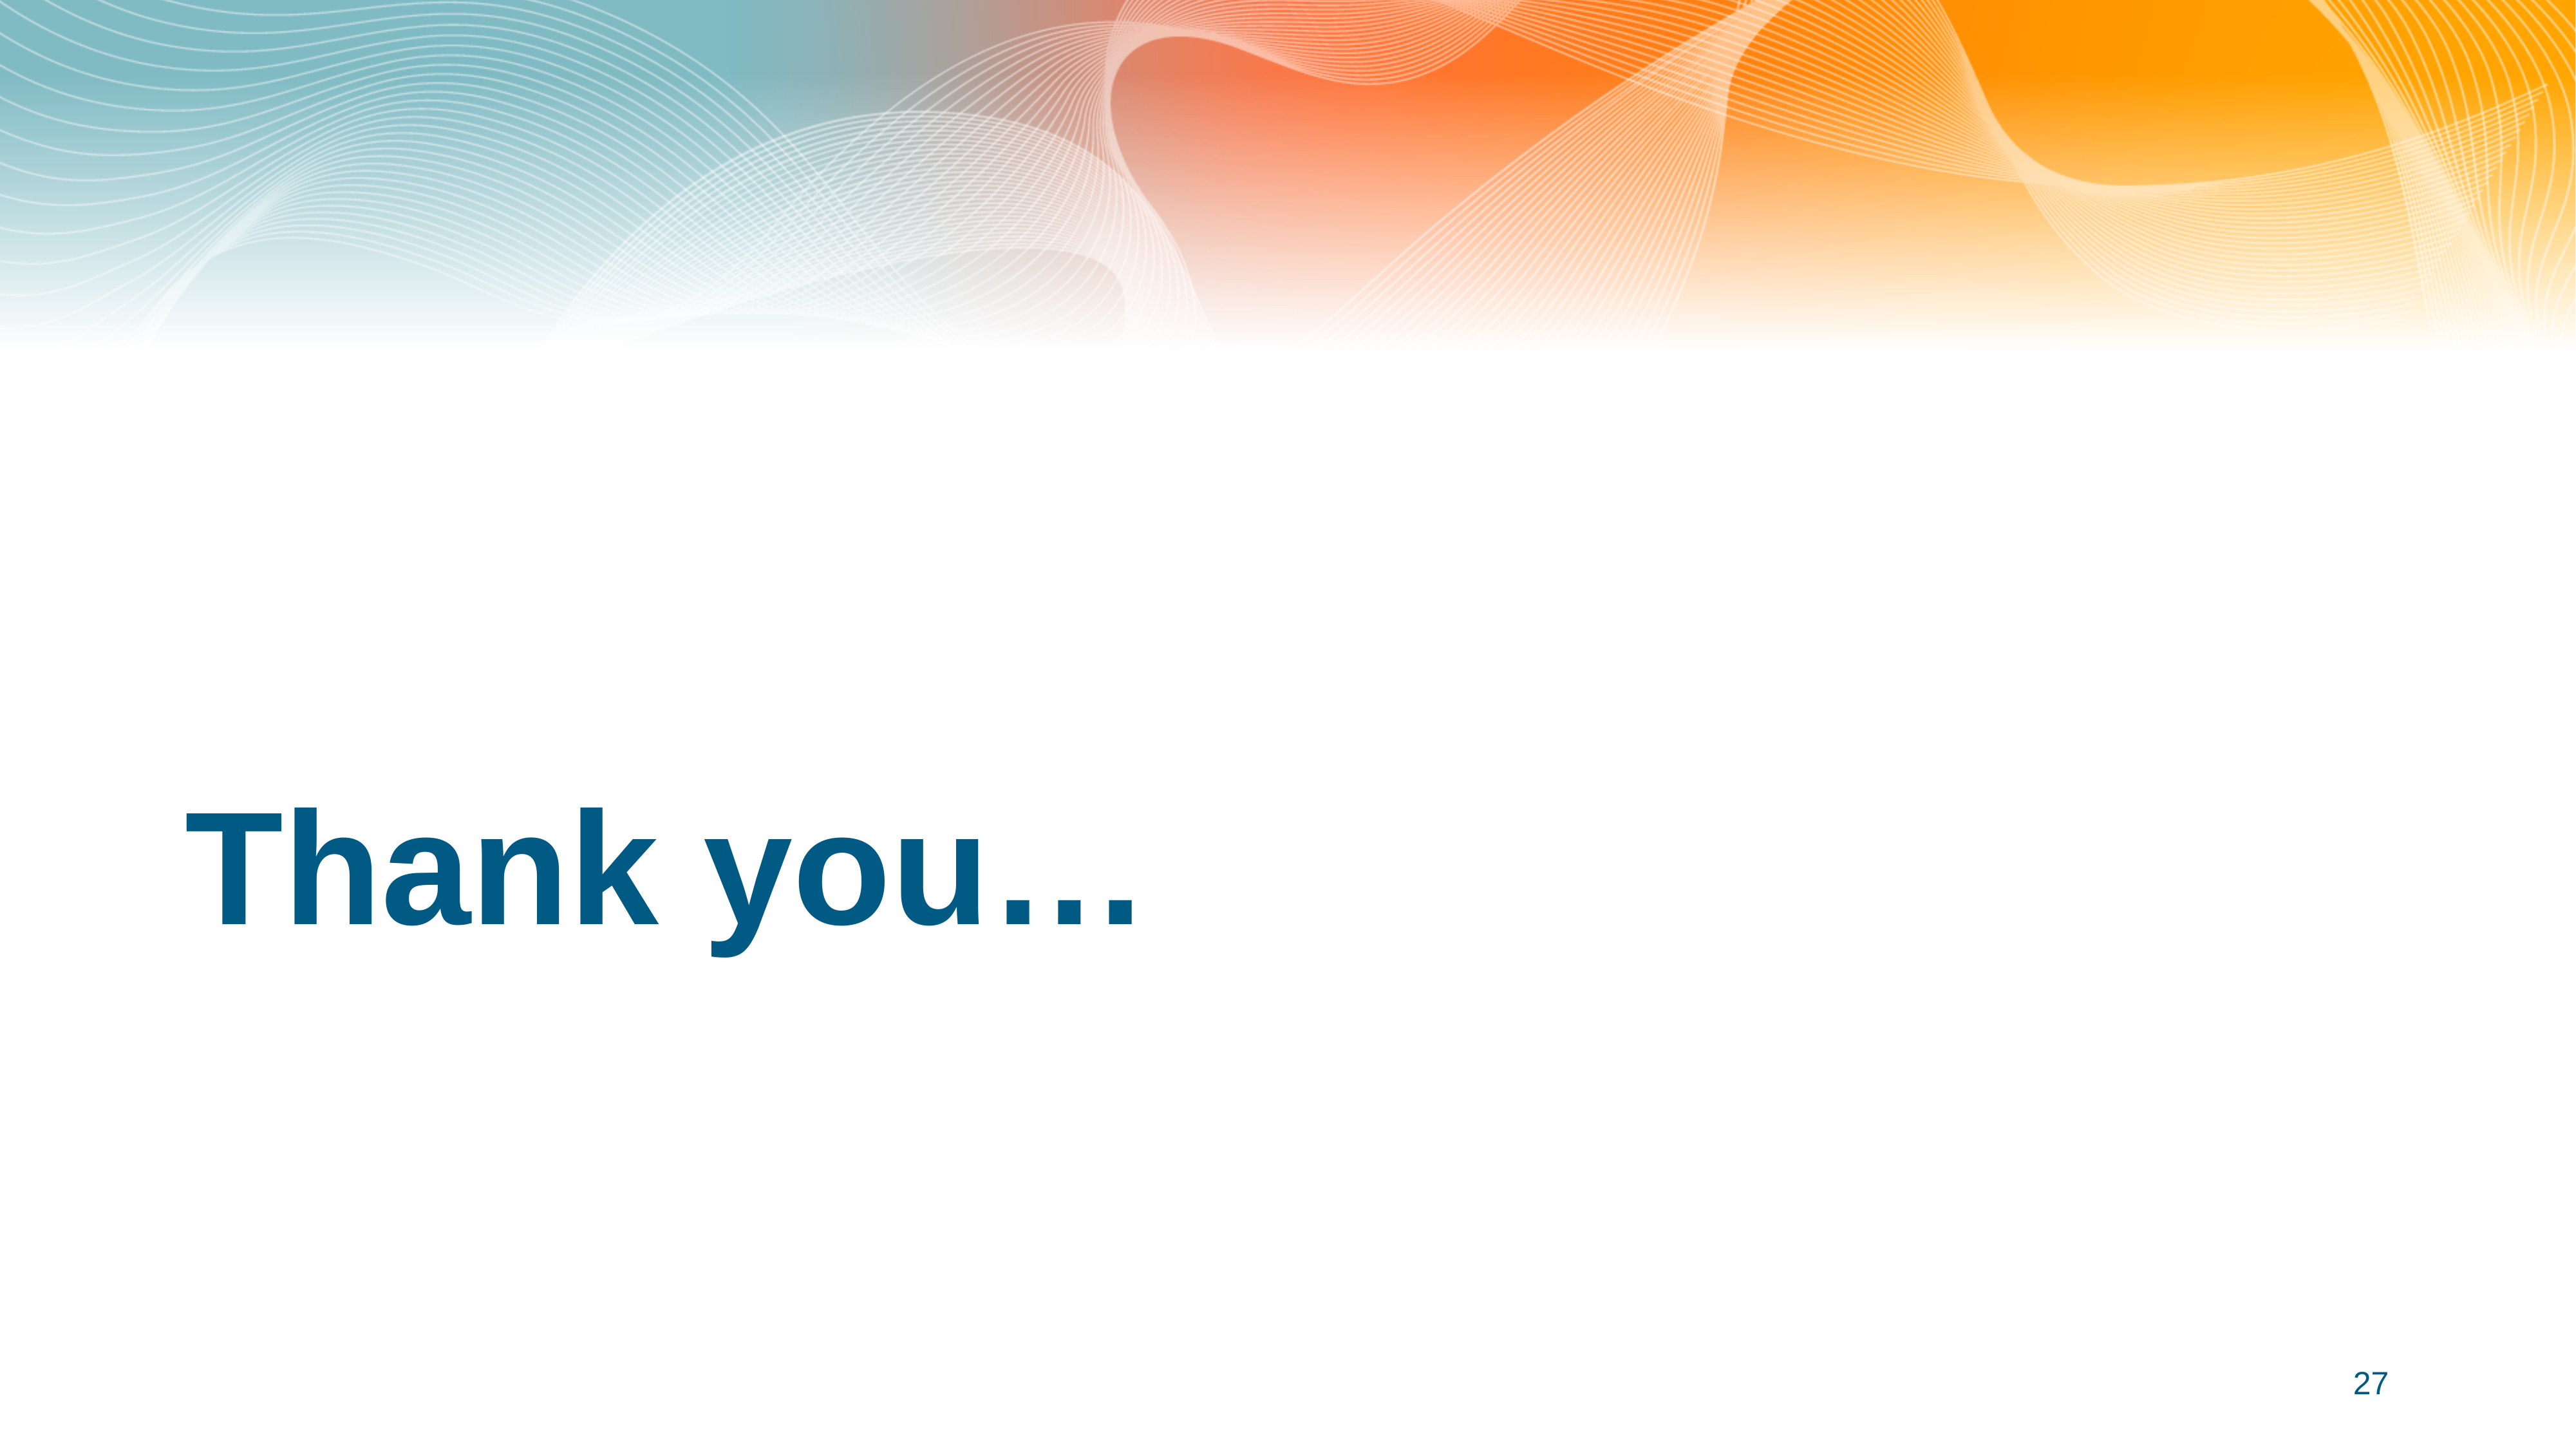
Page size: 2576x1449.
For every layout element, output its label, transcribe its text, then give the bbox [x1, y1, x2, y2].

slide_number 27 [1819, 1343, 2399, 1421]
picture [0, 0, 2576, 1449]
title Thank you… [175, 361, 2398, 964]
